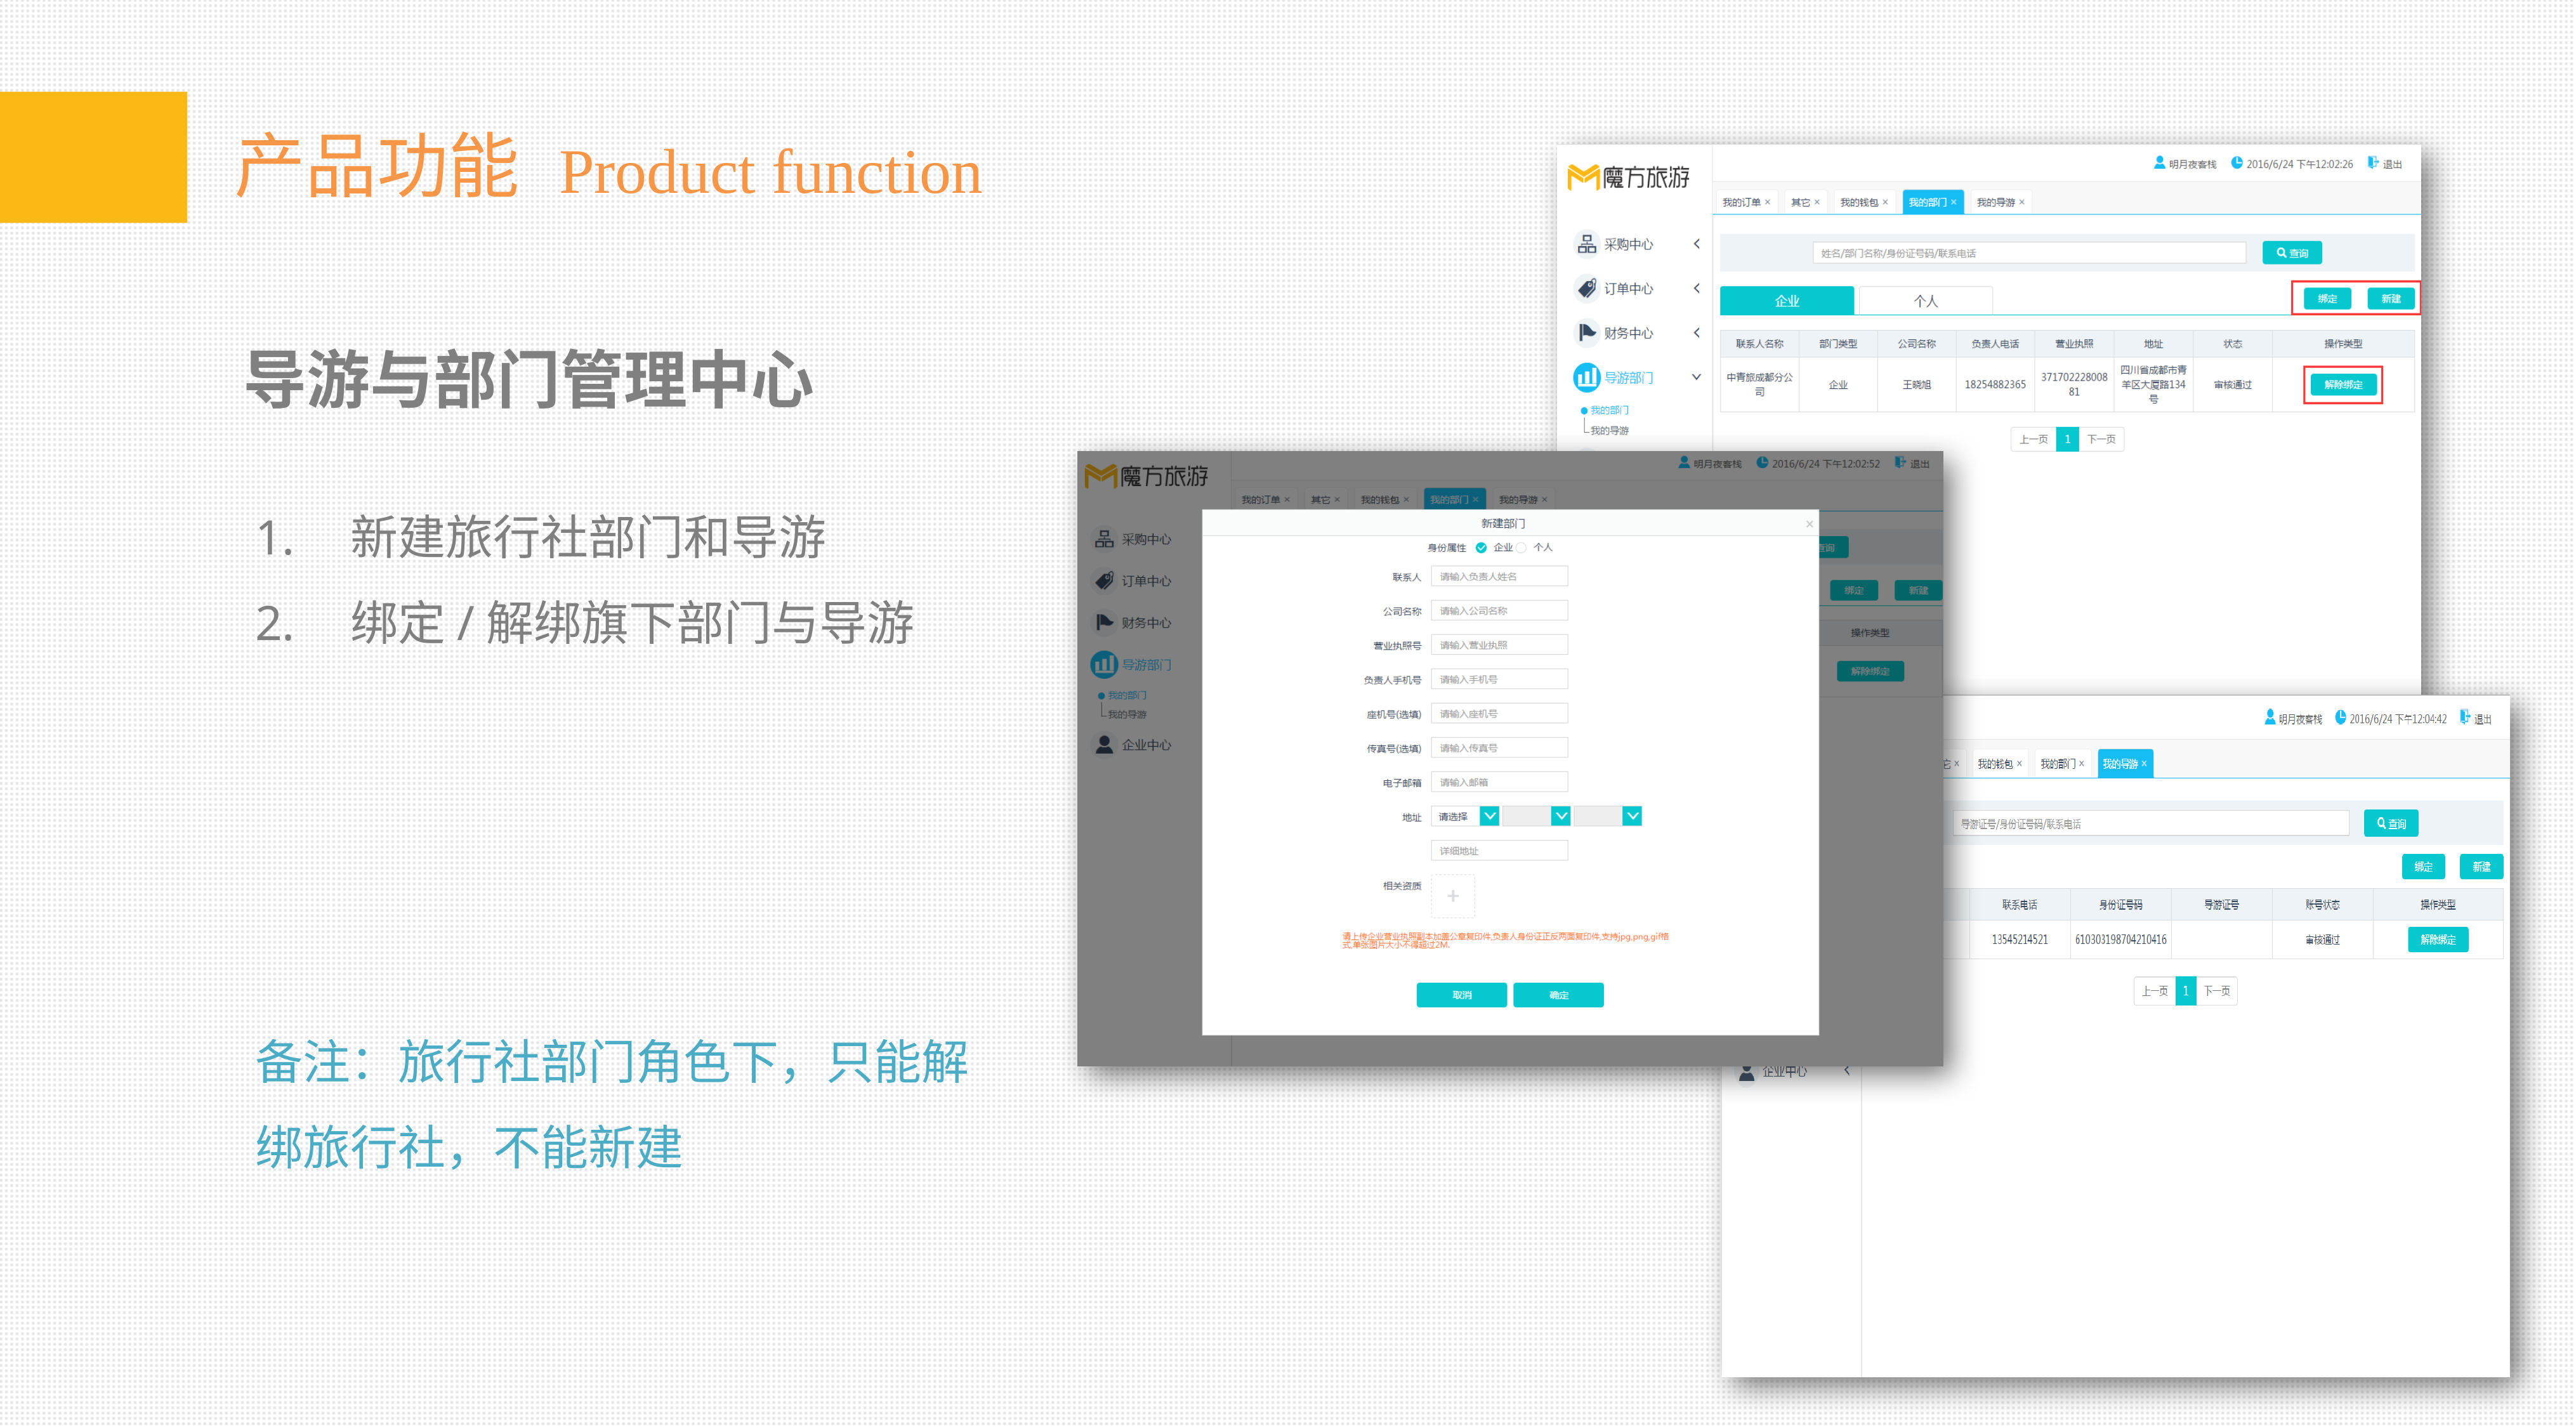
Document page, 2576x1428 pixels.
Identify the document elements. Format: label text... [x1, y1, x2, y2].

text_box 新建旅行社部门和导游 绑定/解绑旗下部门与导游 [246, 474, 1067, 655]
text_box 备注：旅行社部门角色下，只能解绑旅行社，不能新建 [246, 998, 1003, 1179]
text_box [0, 91, 996, 223]
text_box 导游与部门管理中心 [234, 335, 853, 421]
picture [0, 0, 2576, 1428]
